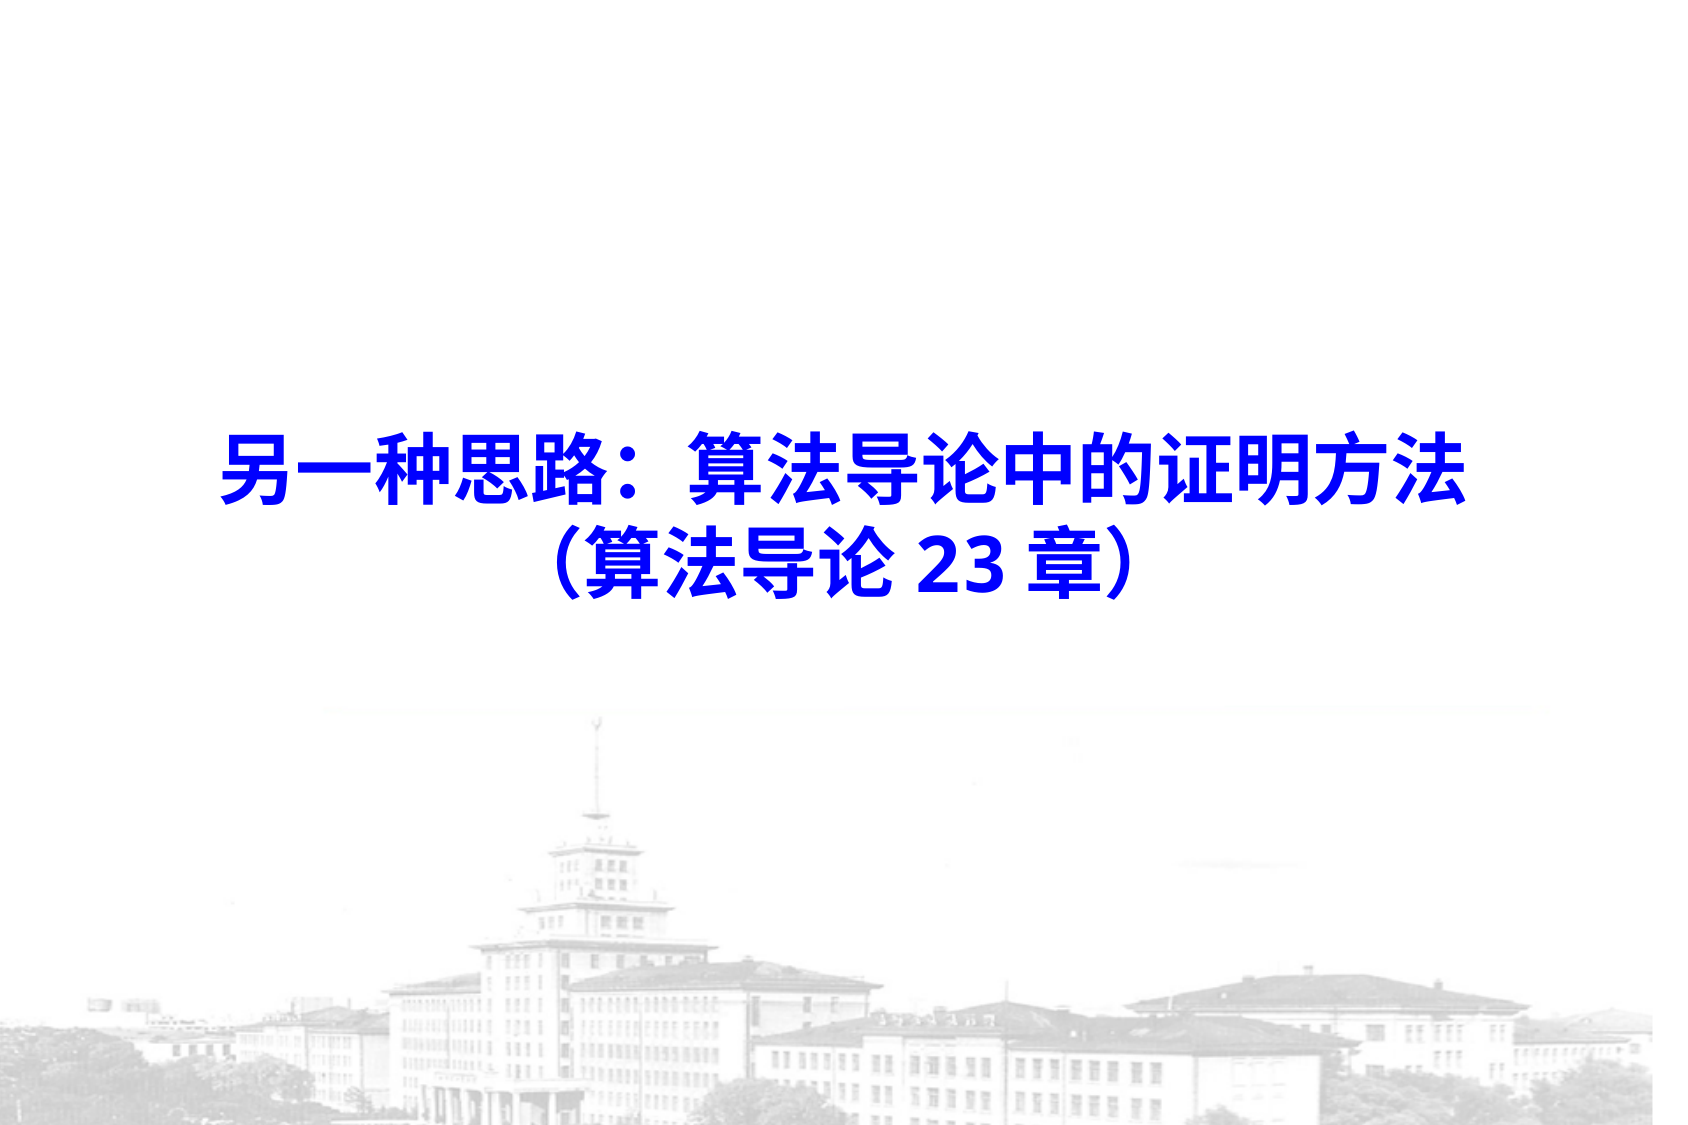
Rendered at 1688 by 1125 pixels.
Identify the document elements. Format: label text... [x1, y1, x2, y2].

title 另一种思路：算法导论中的证明方法 （算法导论23章） [196, 412, 1491, 618]
picture [0, 529, 1688, 1125]
